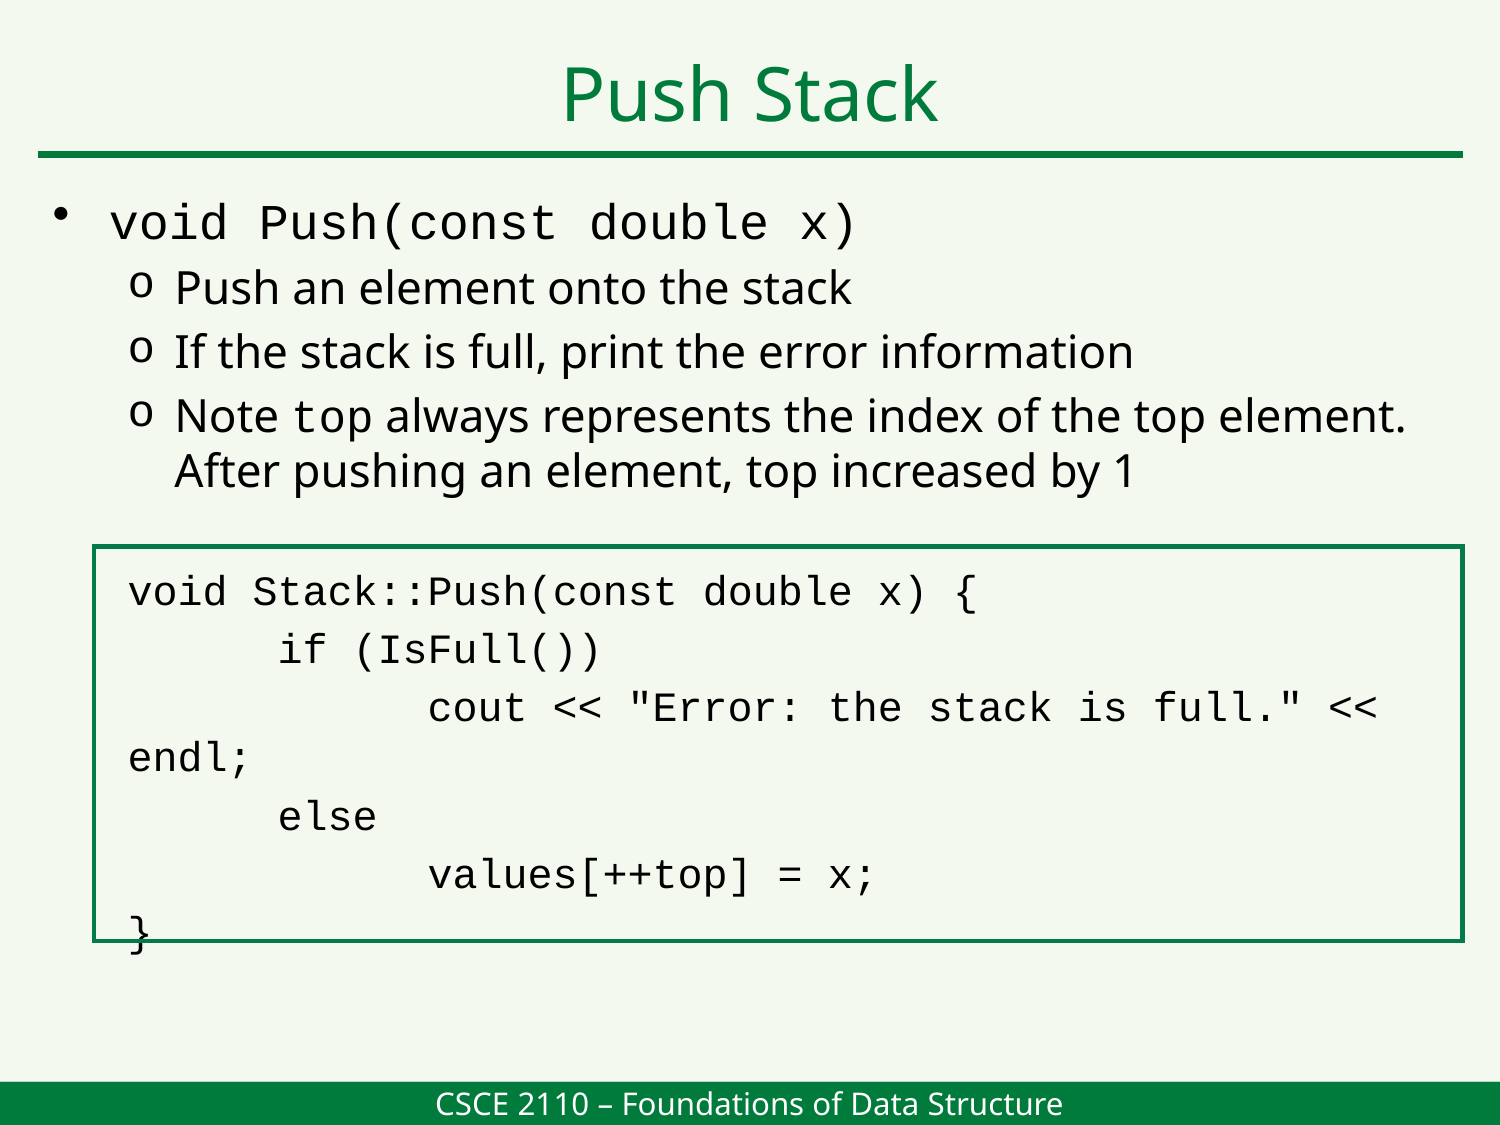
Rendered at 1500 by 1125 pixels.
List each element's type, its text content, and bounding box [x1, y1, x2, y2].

text_box [93, 545, 1463, 942]
text_box Push Stack [36, 27, 1463, 155]
text_box void Push(const double x) Push an element onto the stack If the stack is full, print the error information Note top always represents the index of the top element. After pushing an element, top increased by 1 void Stack::Push(const double x) { if (IsFull()) cout << "Error: the stack is full." << endl; else values[++top] = x; } [37, 181, 1490, 1032]
